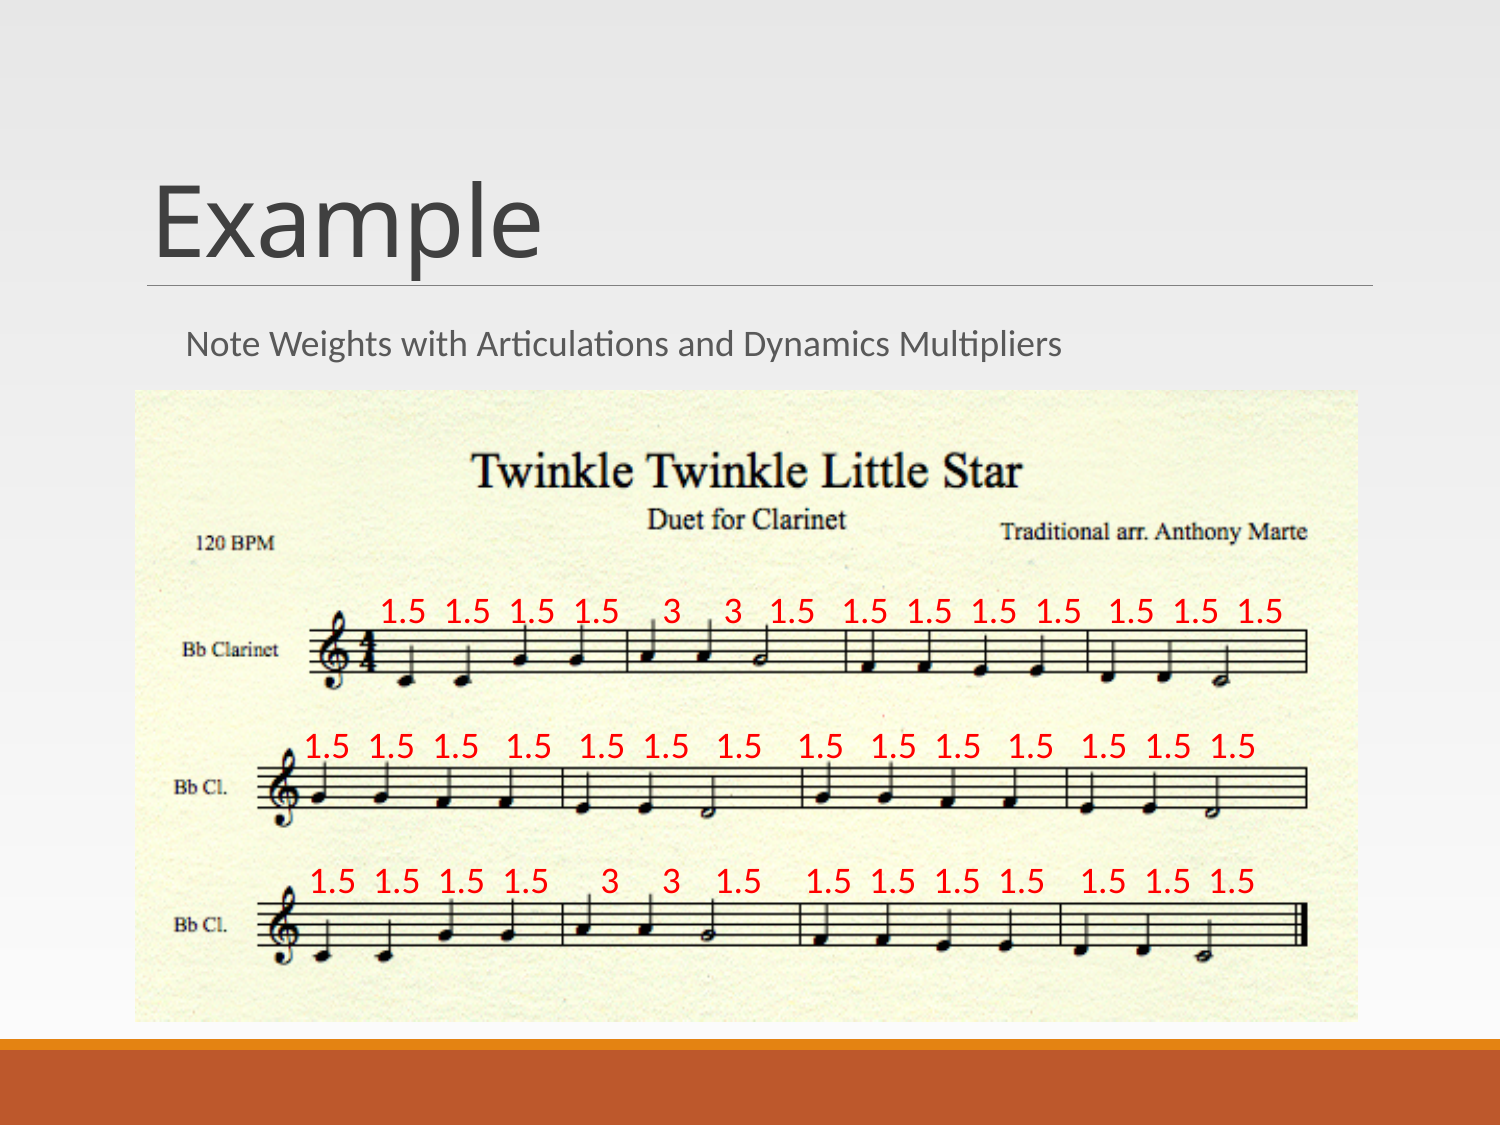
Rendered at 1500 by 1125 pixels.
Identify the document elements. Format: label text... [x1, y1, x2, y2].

text_box Note Weights with Articulations and Dynamics Multipliers [170, 311, 1079, 372]
picture [134, 390, 1359, 1023]
title Example [135, 47, 1373, 285]
